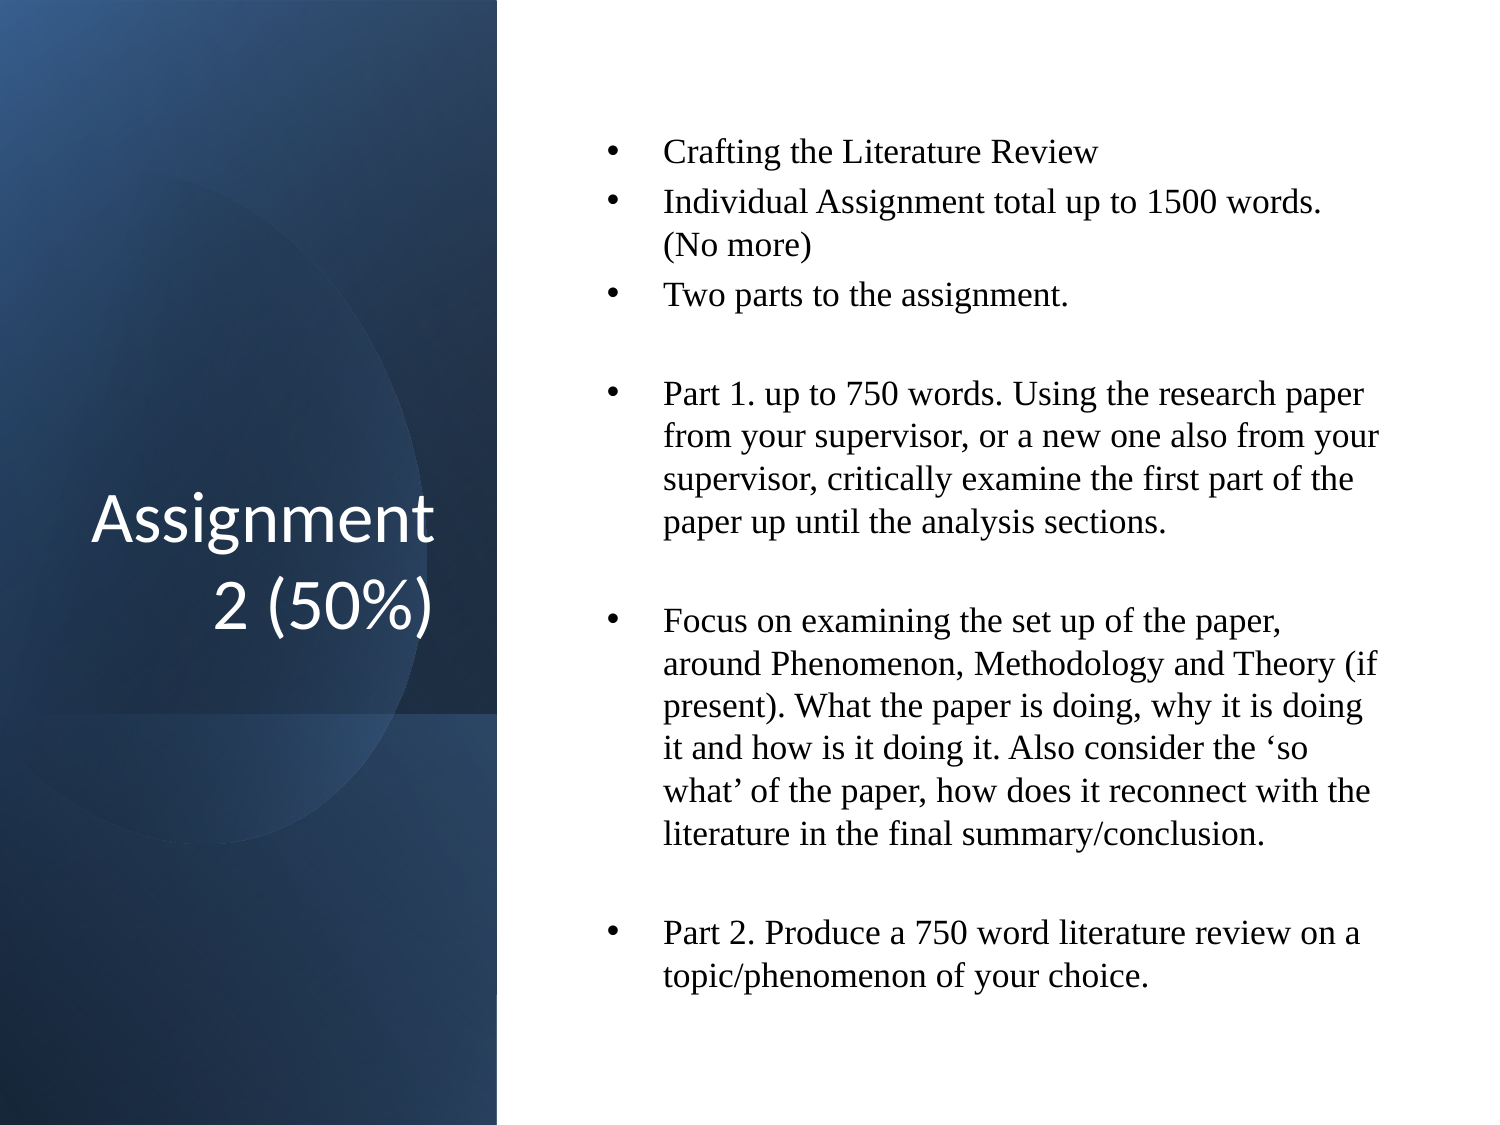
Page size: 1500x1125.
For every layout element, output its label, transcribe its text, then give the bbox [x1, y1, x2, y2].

text_box [0, 0, 499, 1125]
text_box [499, 0, 1500, 1125]
title Assignment 2 (50%) [57, 96, 452, 652]
list Crafting the Literature Review Individual Assignment total up to 1500 words. (No more) Two parts to the assignment. Part 1. up to 750 words. Using the research paper from your supervisor, or a new one also from your supervisor, critically examine the first part of the paper up until the analysis sections. Focus on examining the set up of the paper, around Phenomenon, Methodology and Theory (if present). What the paper is doing, why it is doing it and how is it doing it. Also consider the ‘so what’ of the paper, how does it reconnect with the literature in the final summary/conclusion. Part 2. Produce a 750 word literature review on a topic/phenomenon of your choice. [591, 106, 1399, 1017]
